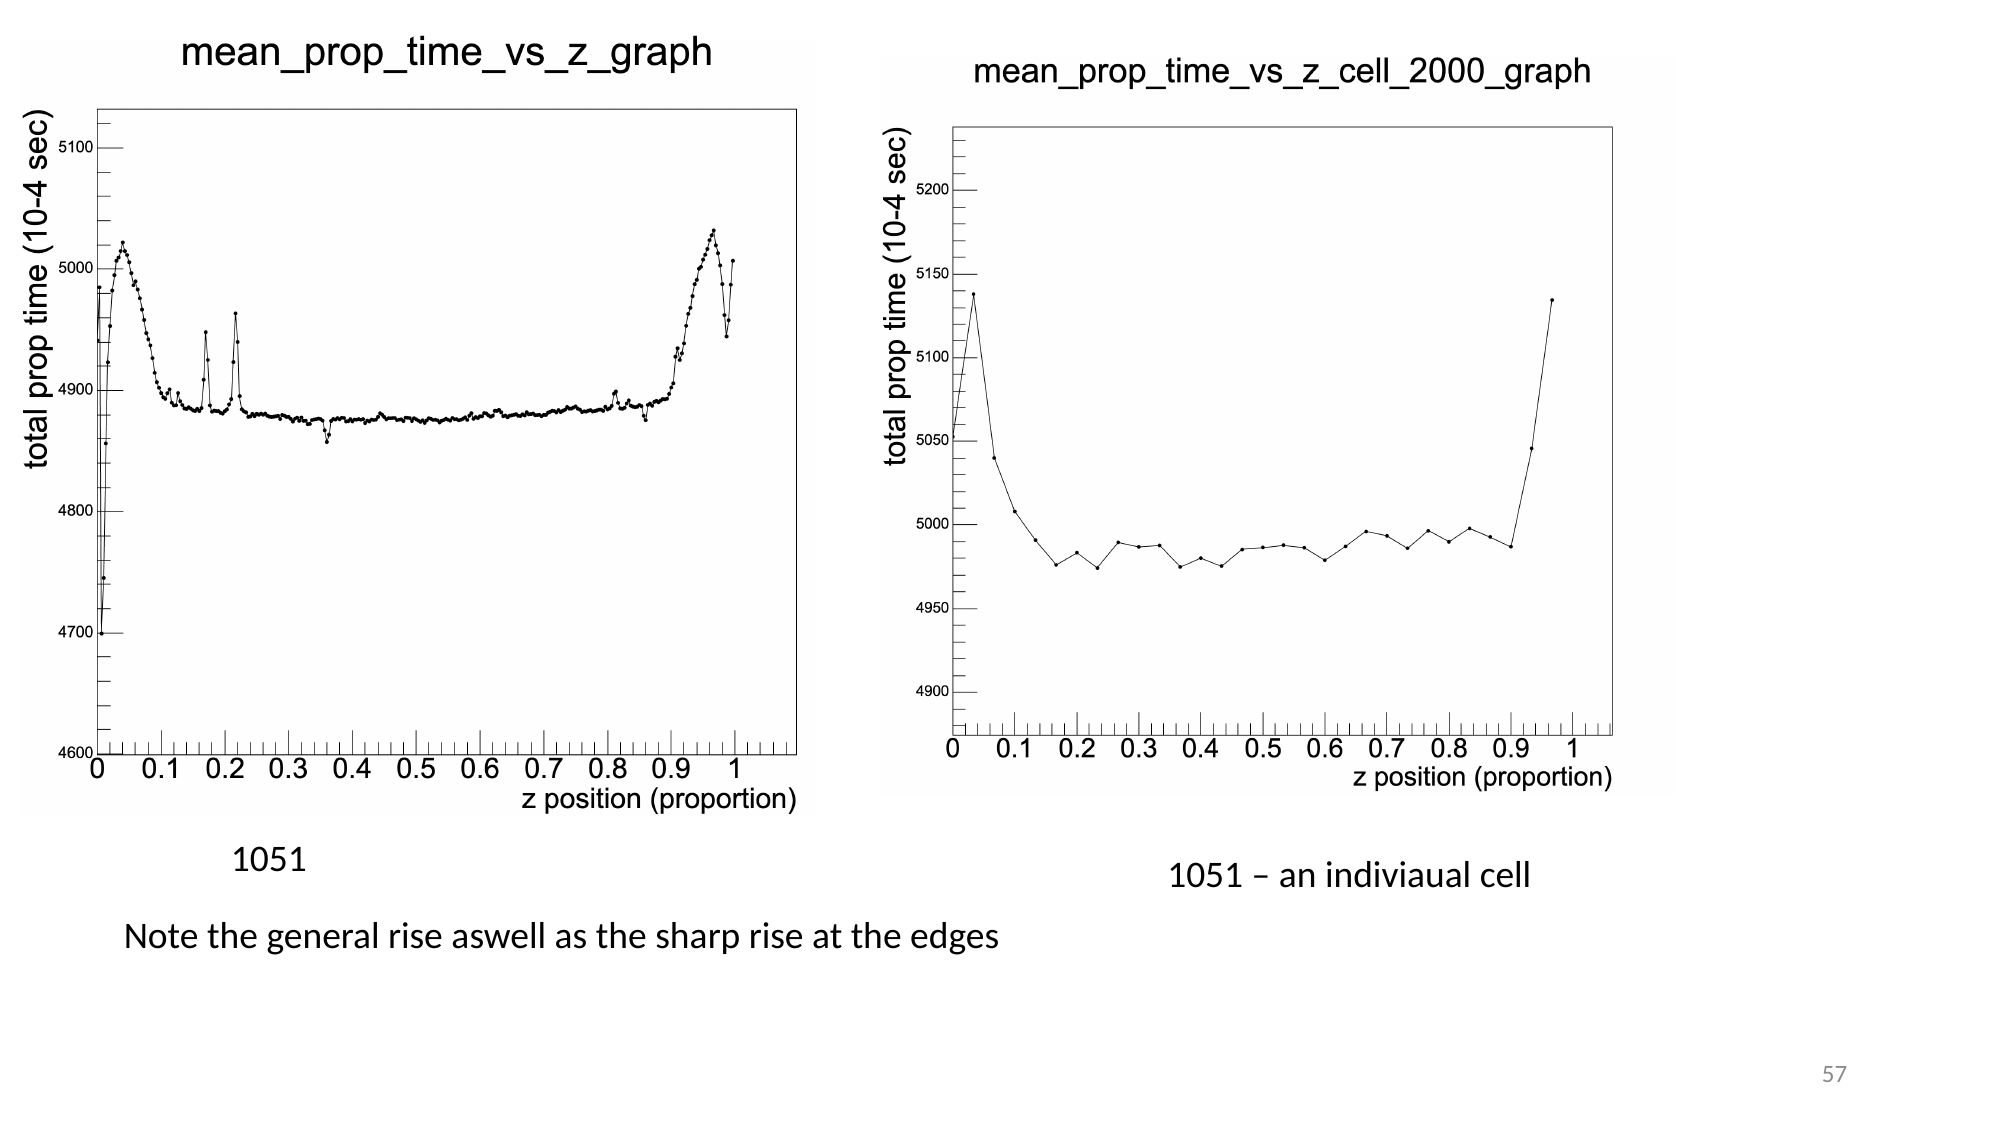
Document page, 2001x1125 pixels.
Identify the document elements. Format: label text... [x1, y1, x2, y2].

text_box 1051 [216, 826, 322, 887]
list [879, 56, 1676, 794]
text_box 1051 – an indiviaual cell [1152, 842, 1547, 903]
picture [19, 34, 816, 817]
text_box Note the general rise aswell as the sharp rise at the edges [109, 903, 1025, 963]
slide_number 57 [1412, 1042, 1863, 1103]
